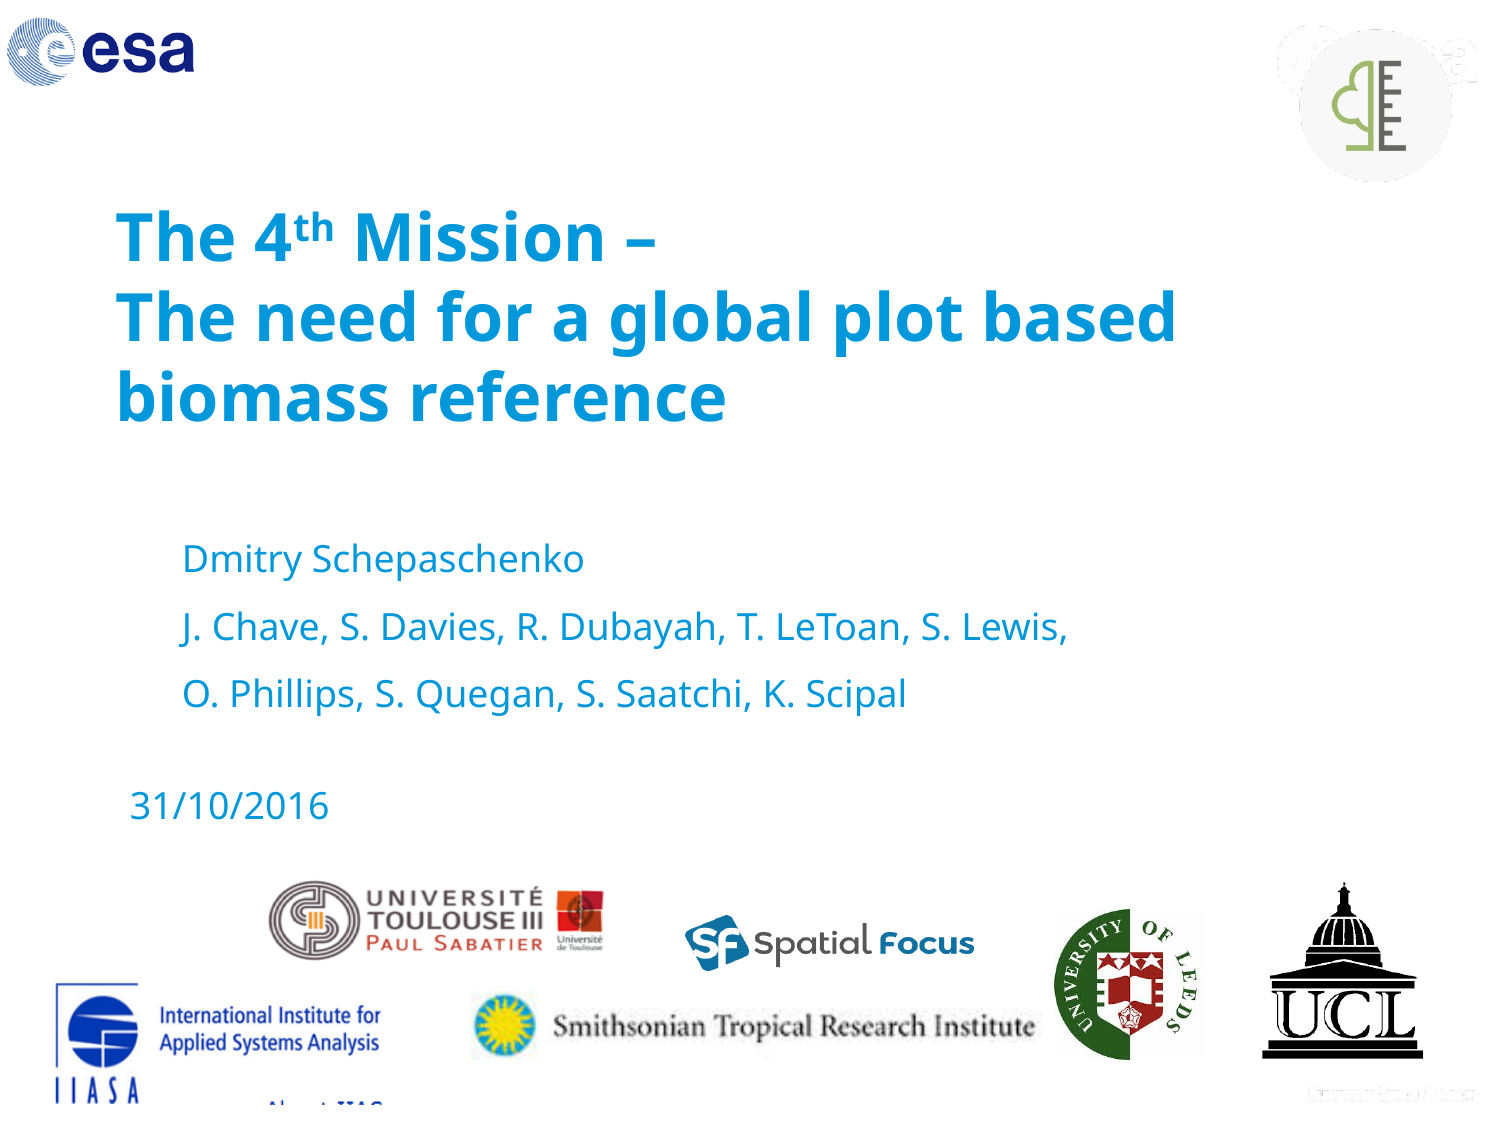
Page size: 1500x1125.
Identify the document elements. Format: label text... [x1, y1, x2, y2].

picture [1277, 25, 1477, 187]
picture [1259, 881, 1424, 1060]
picture [48, 975, 386, 1105]
picture [264, 876, 606, 962]
text_box 31/10/2016 [115, 774, 345, 835]
picture [1277, 1084, 1474, 1103]
picture [685, 915, 974, 971]
picture [454, 909, 1206, 1077]
picture [6, 10, 195, 92]
text_box Dmitry Schepaschenko J. Chave, S. Davies, R. Dubayah, T. LeToan, S. Lewis, O. Phillips, S. Quegan, S. Saatchi, K. Scipal [167, 505, 1094, 723]
title The 4th Mission – The need for a global plot based biomass reference [100, 185, 1409, 444]
